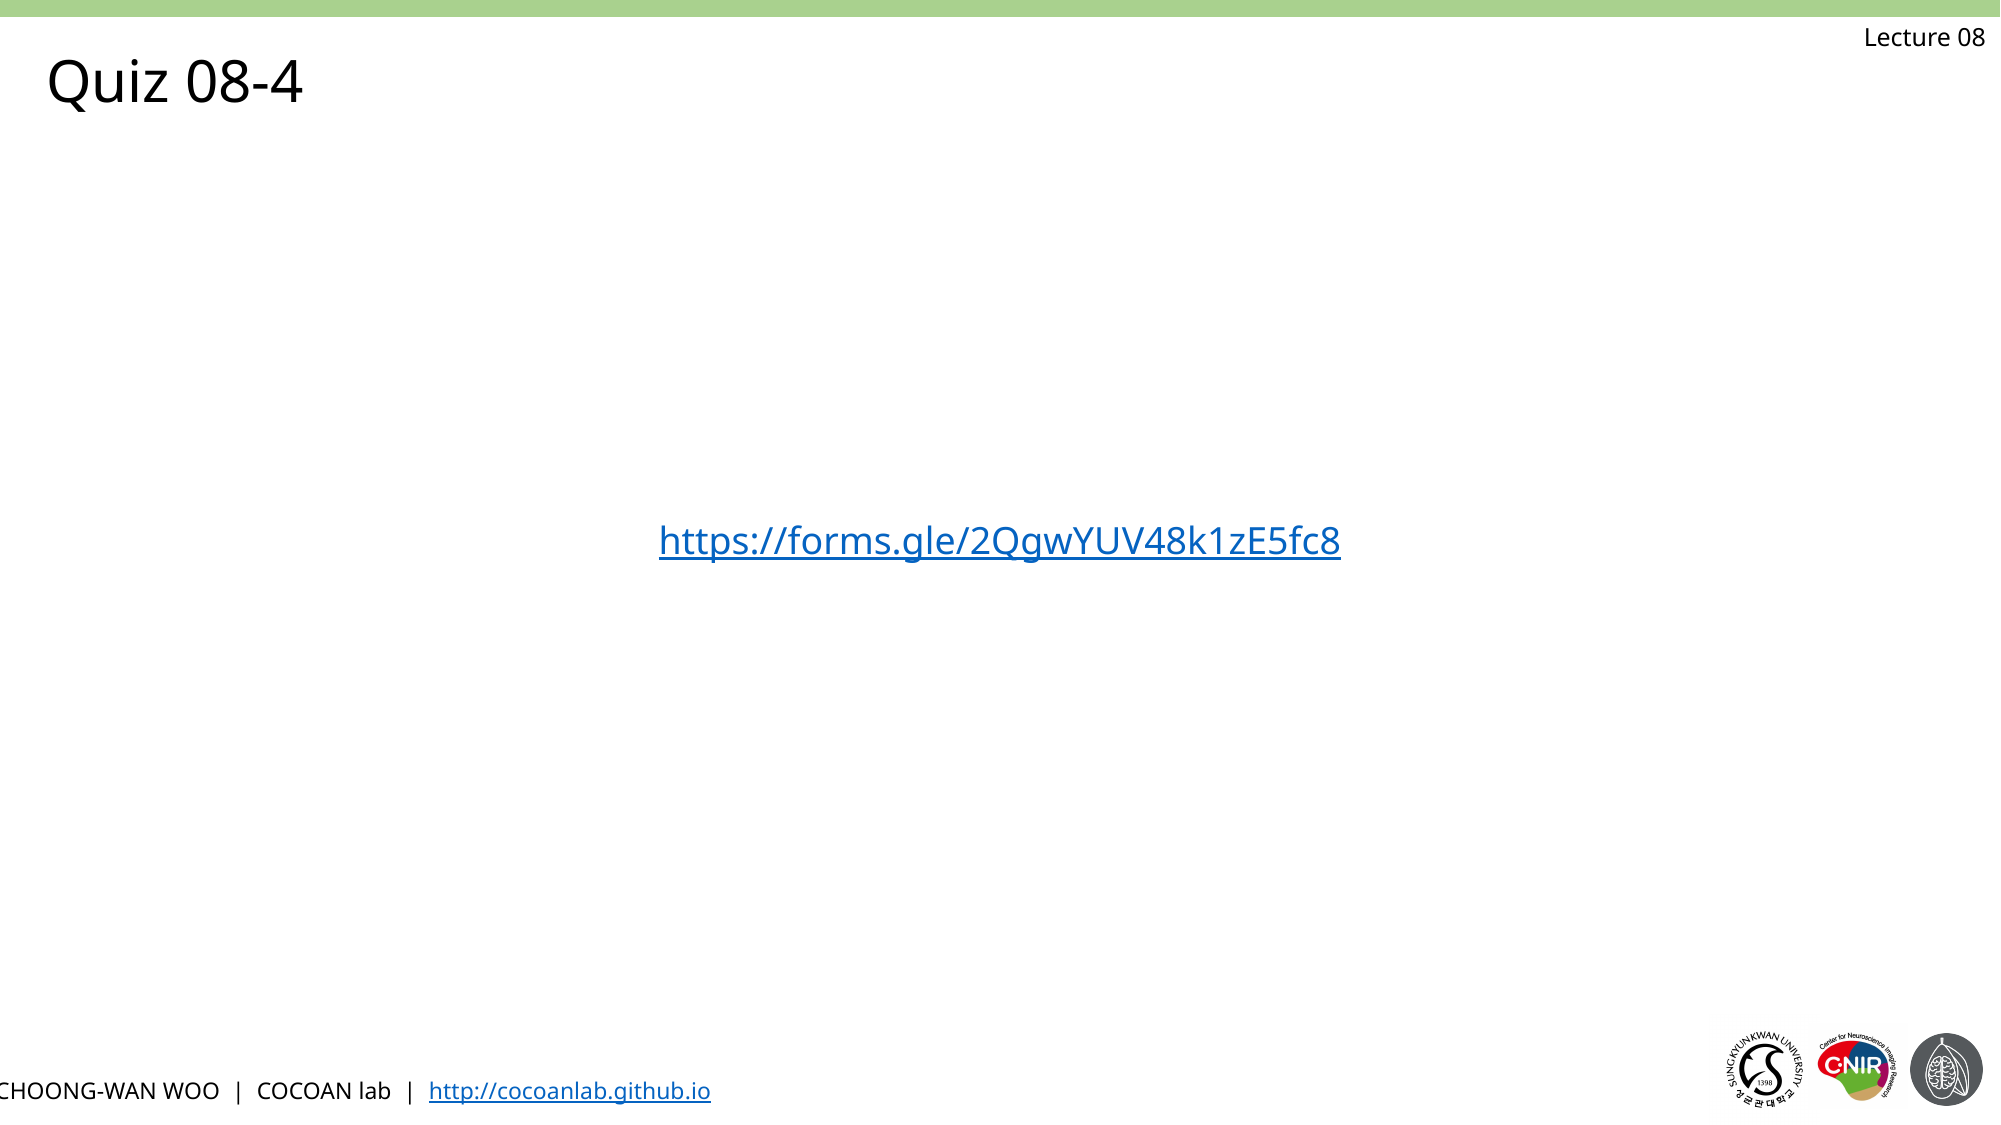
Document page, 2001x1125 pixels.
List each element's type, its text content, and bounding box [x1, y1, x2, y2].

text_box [1709, 1014, 1983, 1125]
text_box https://forms.gle/2QgwYUV48k1zE5fc8 [643, 509, 1357, 621]
text_box Quiz 08-4 [31, 36, 319, 122]
text_box [0, 0, 2000, 18]
text_box Lecture 08 [1623, 13, 2000, 59]
text_box CHOONG-WAN WOO | COCOAN lab | http://cocoanlab.github.io [0, 1069, 727, 1116]
